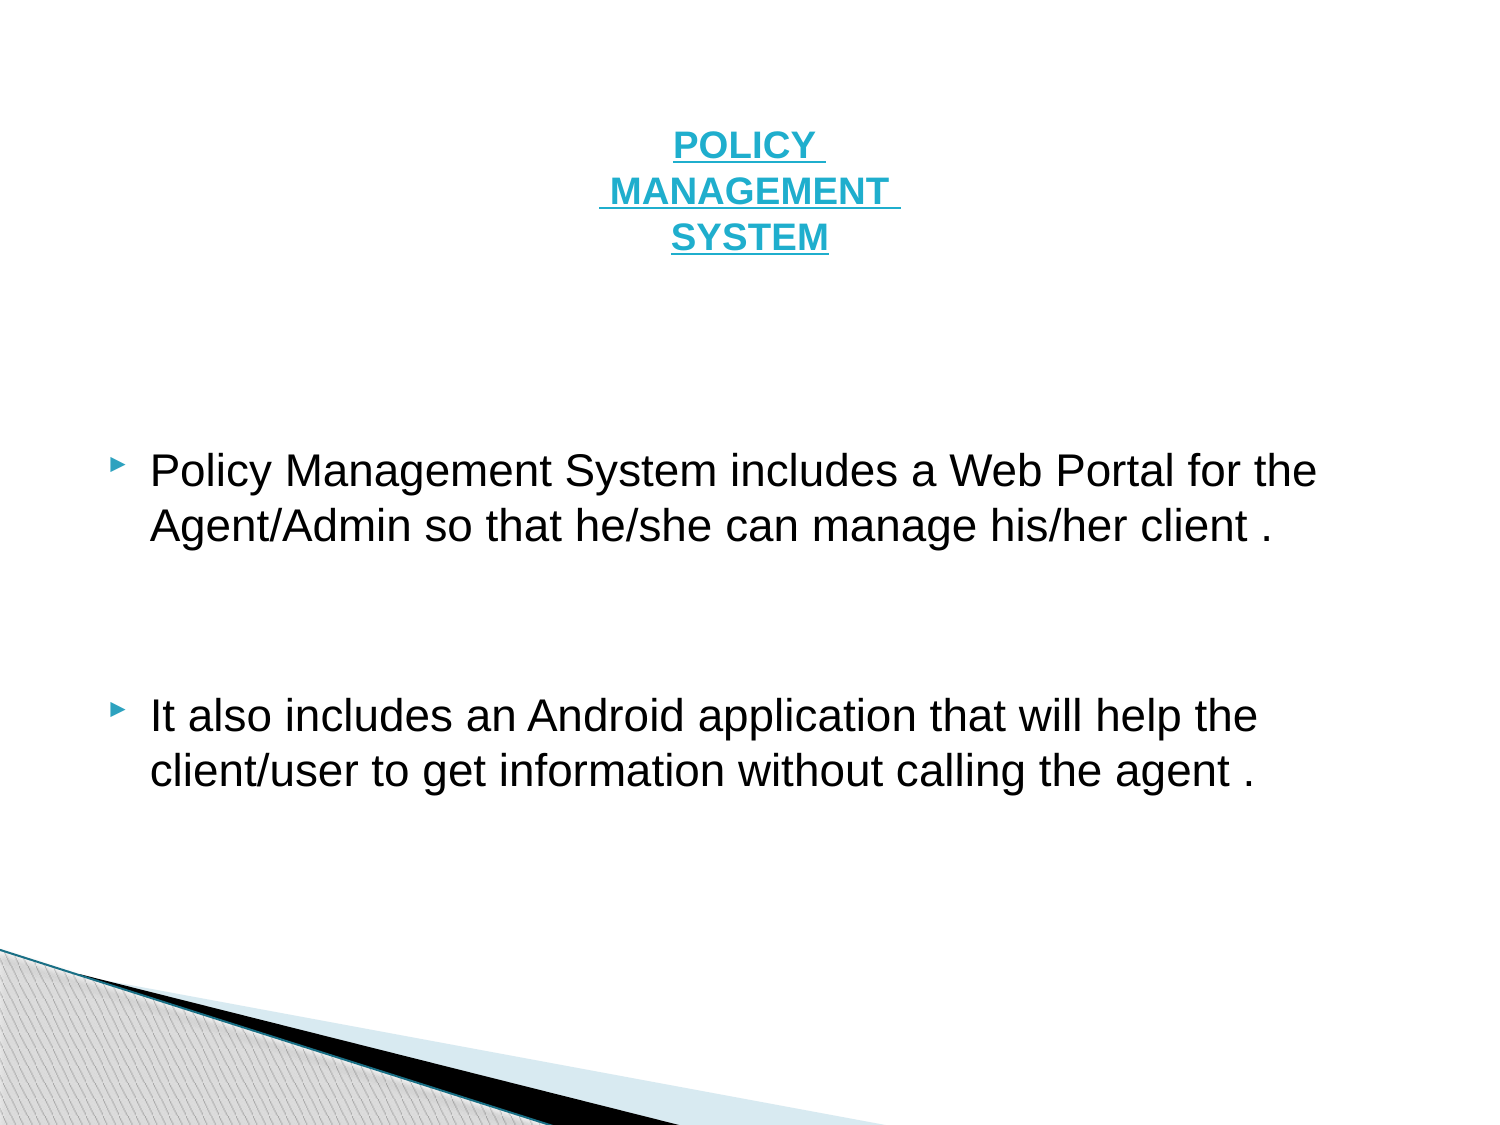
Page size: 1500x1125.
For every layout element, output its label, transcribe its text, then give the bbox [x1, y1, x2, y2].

title POLICY MANAGEMENT SYSTEM [75, 112, 1425, 313]
list Policy Management System includes a Web Portal for the Agent/Admin so that he/she can manage his/her client . It also includes an Android application that will help the client/user to get information without calling the agent . [74, 242, 1426, 986]
